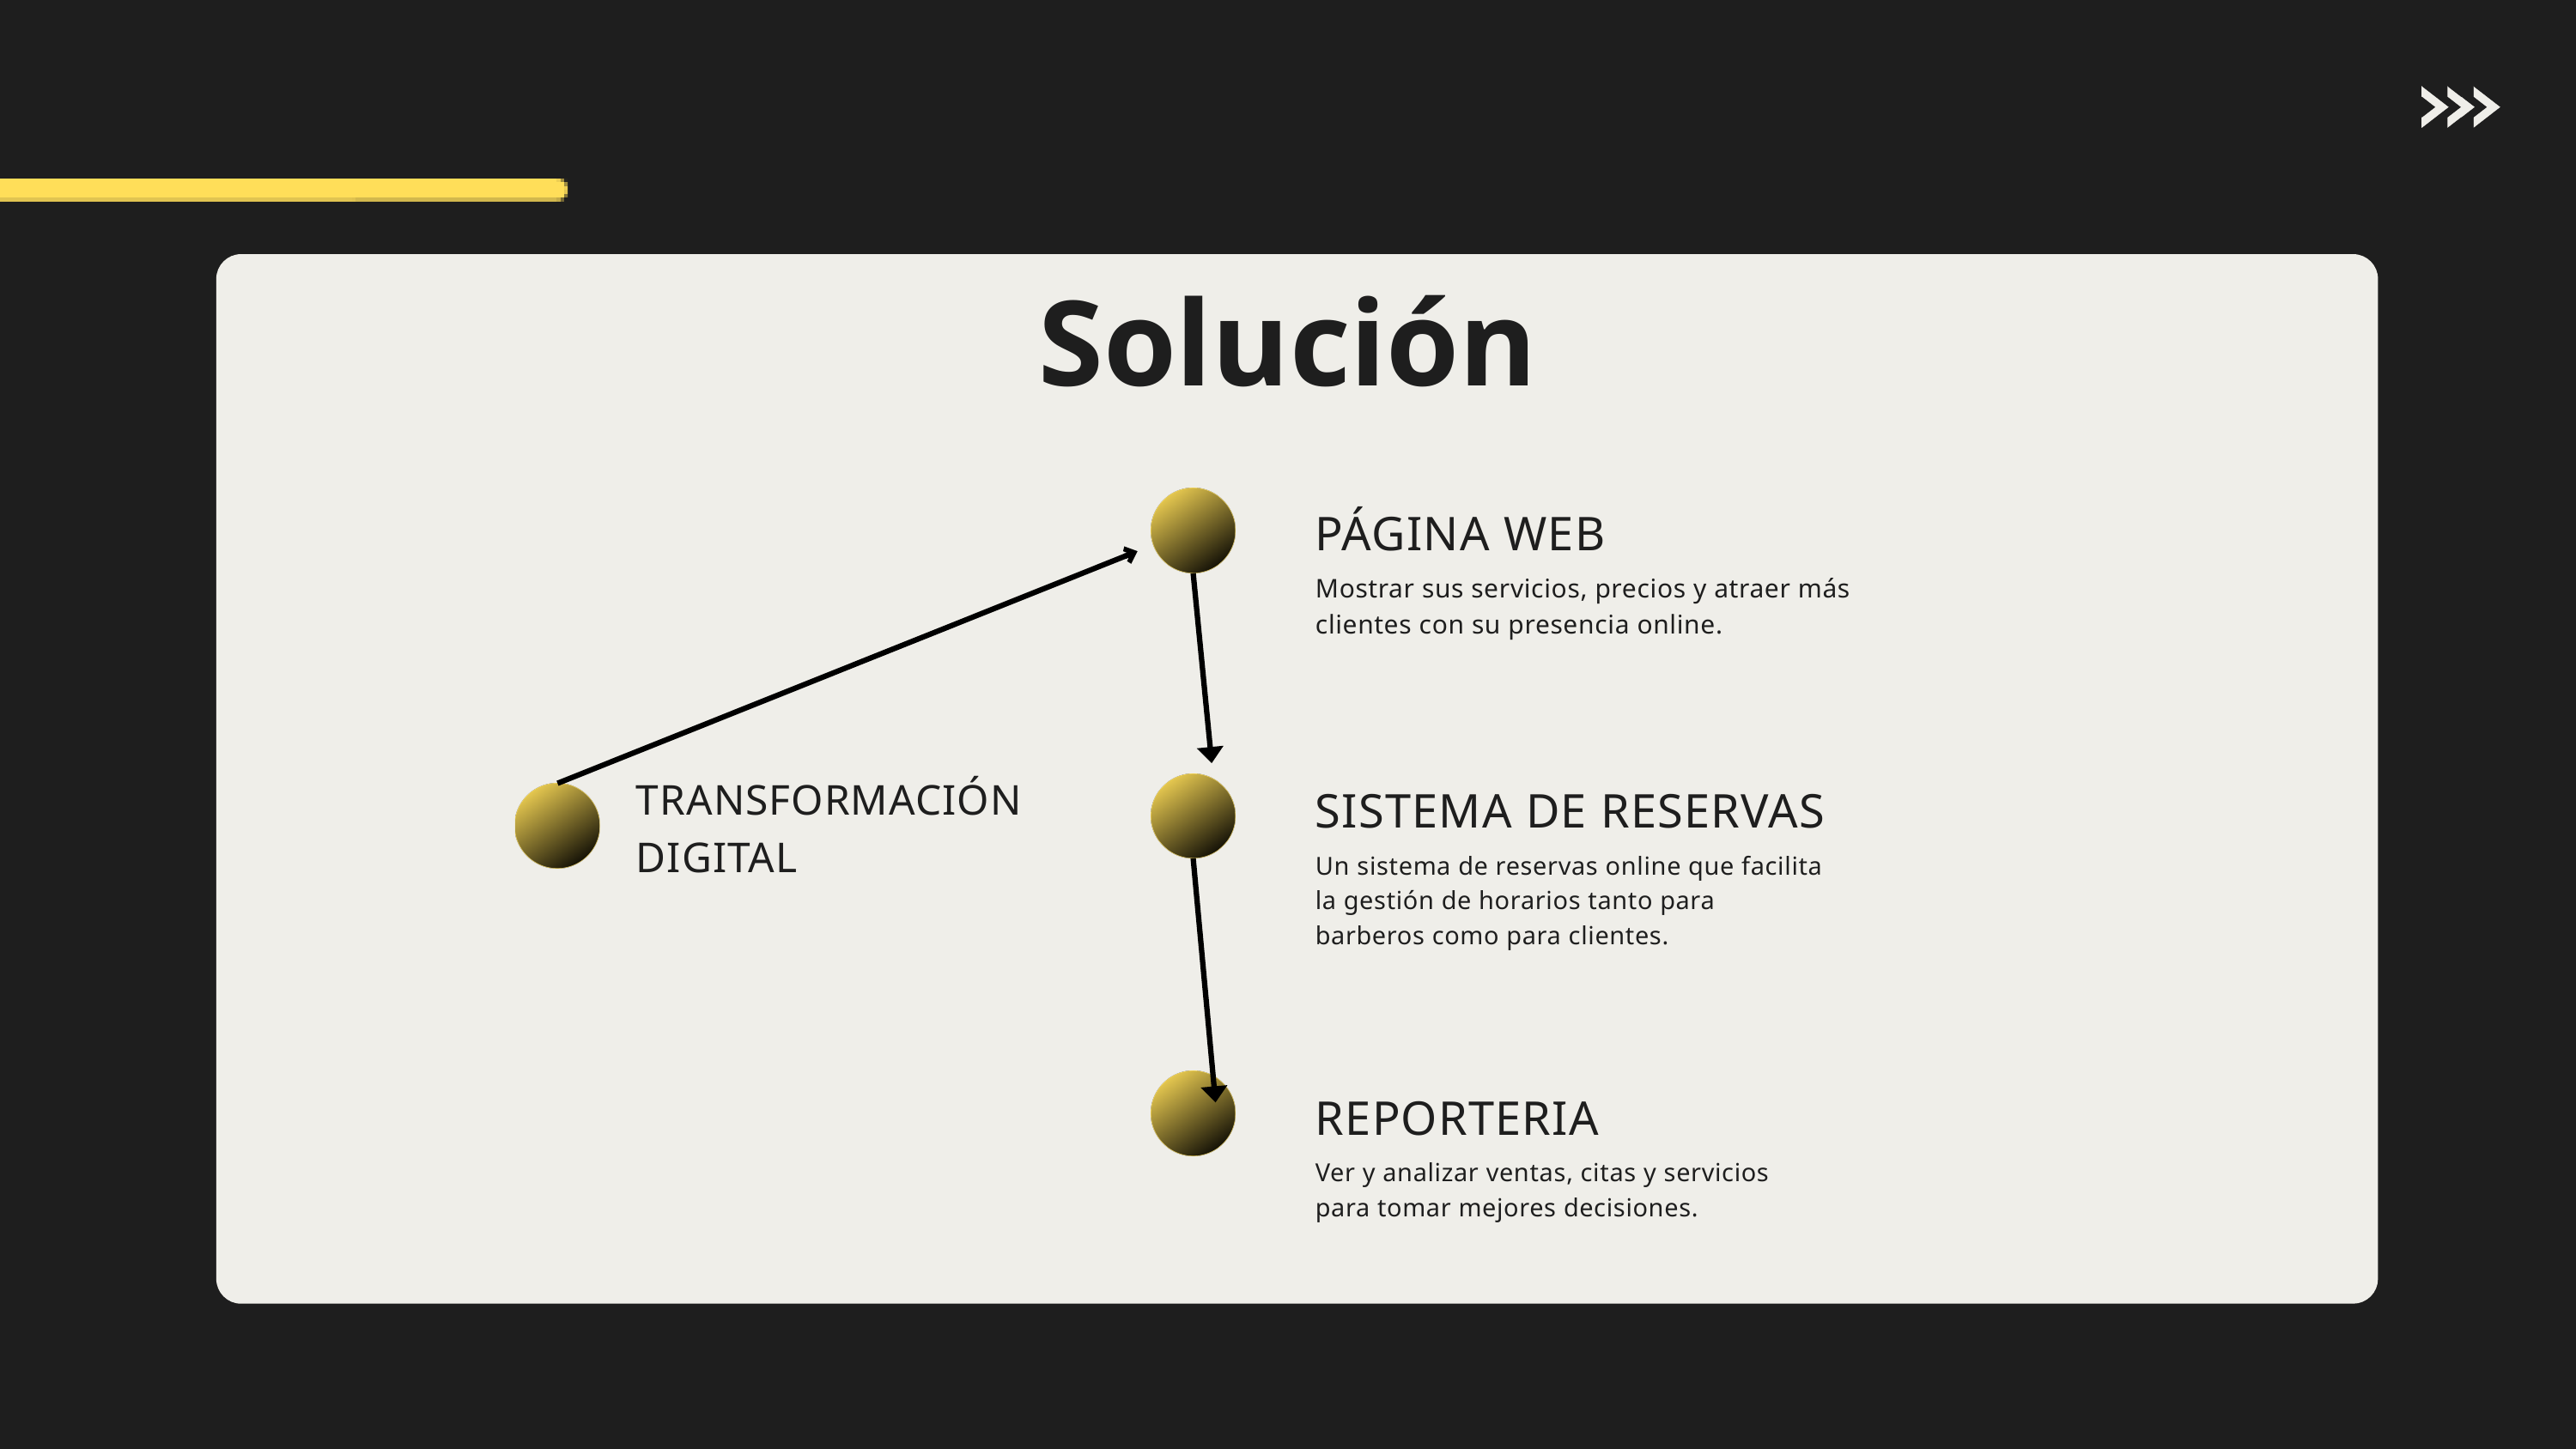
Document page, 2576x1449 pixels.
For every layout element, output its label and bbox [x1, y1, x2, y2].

text_box [2421, 86, 2500, 129]
text_box [216, 253, 2379, 1304]
text_box [0, 179, 568, 202]
